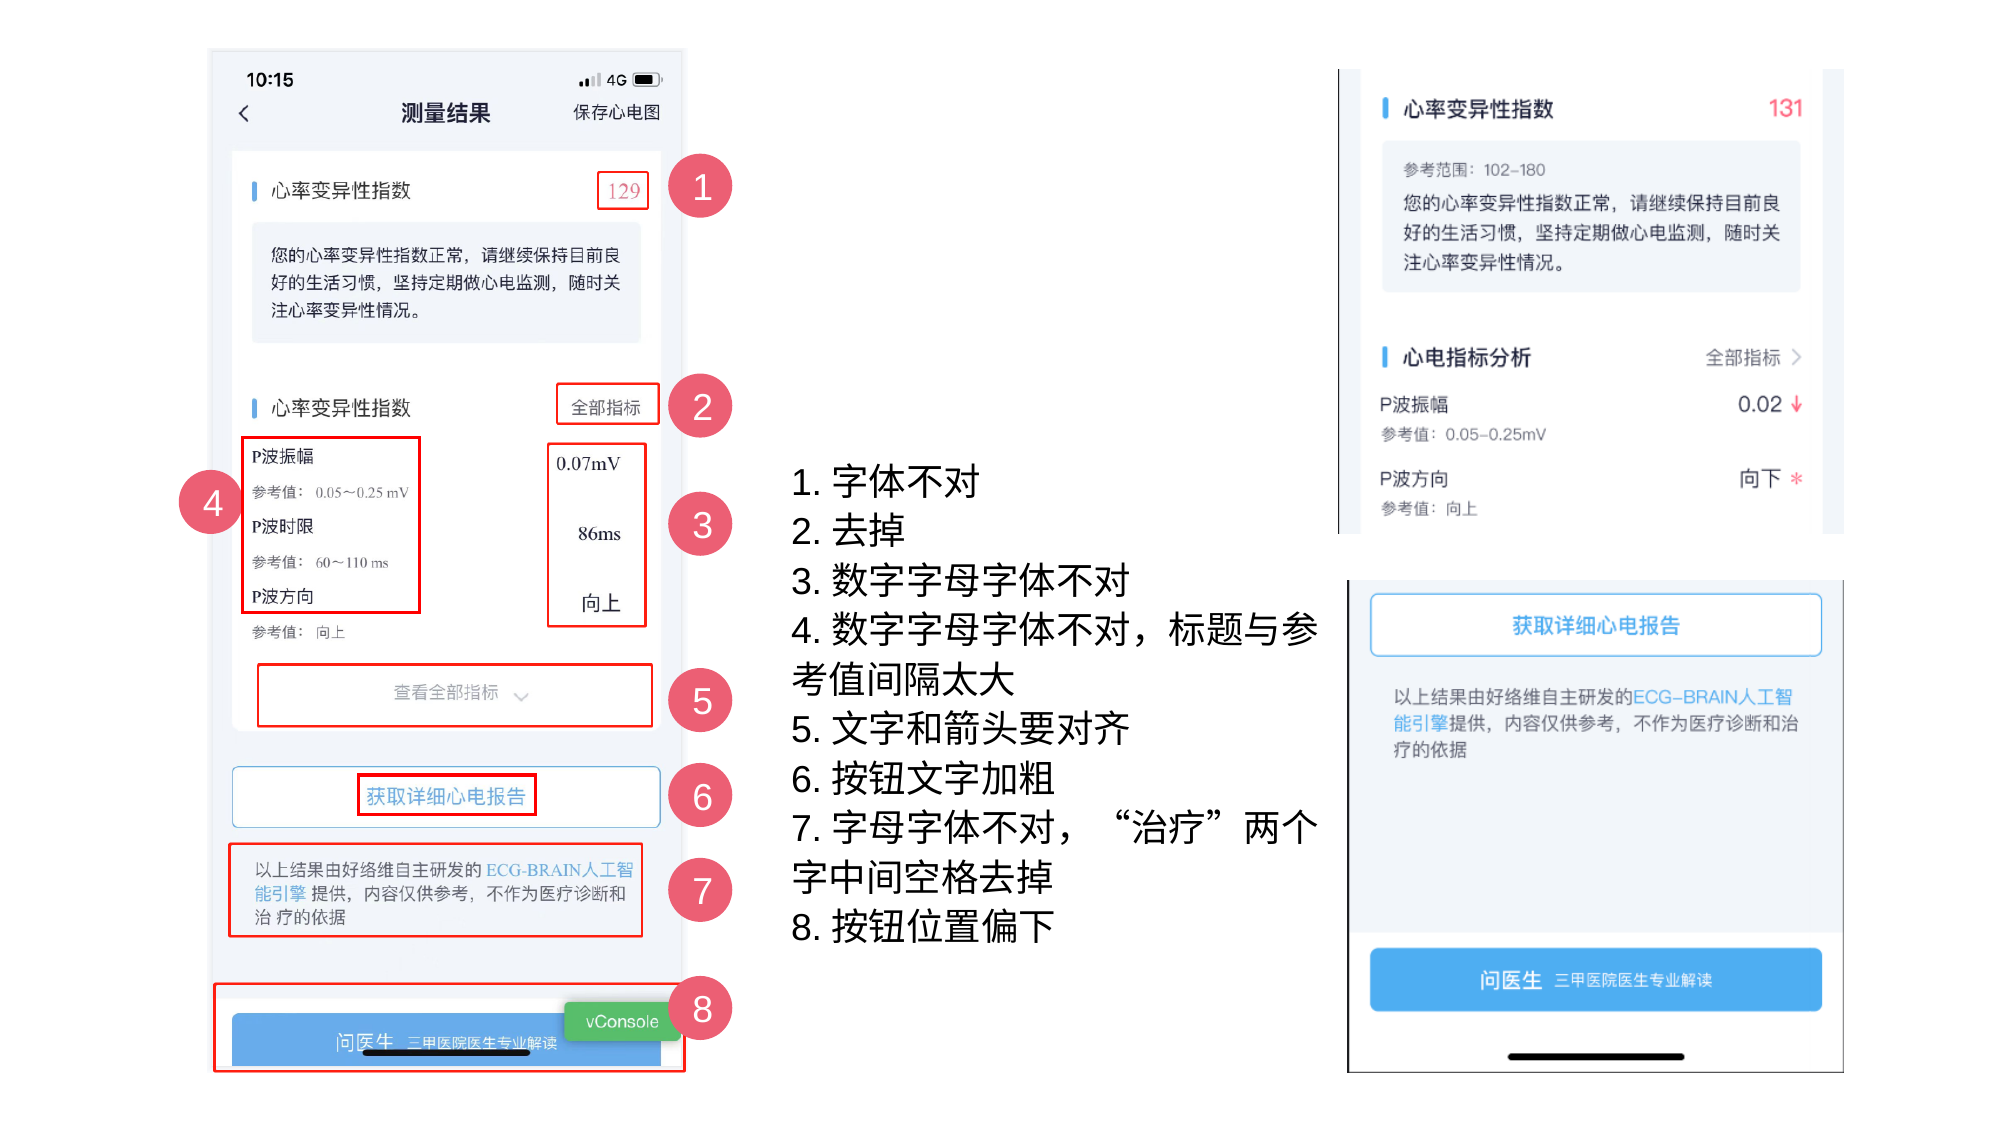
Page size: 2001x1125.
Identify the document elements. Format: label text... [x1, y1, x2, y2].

text_box 1 [688, 152, 734, 219]
text_box 5 [688, 666, 734, 734]
text_box 4 [177, 469, 207, 535]
text_box 2 [688, 372, 734, 439]
text_box 8 [688, 974, 734, 1042]
picture [1337, 69, 1845, 534]
text_box 3 [688, 490, 734, 557]
text_box 6 [688, 761, 734, 829]
text_box 1.字体不对 2.去掉 3.数字字母字体不对 4.数字字母字体不对，标题与参考值间隔太大 5.文字和箭头要对齐 6.按钮文字加粗 7.字母字体不对，“治疗”两个字中间空格去掉 8.按钮位置偏下 [776, 445, 1338, 1019]
picture [1347, 580, 1844, 1073]
picture [207, 48, 688, 1073]
text_box 7 [688, 856, 734, 923]
